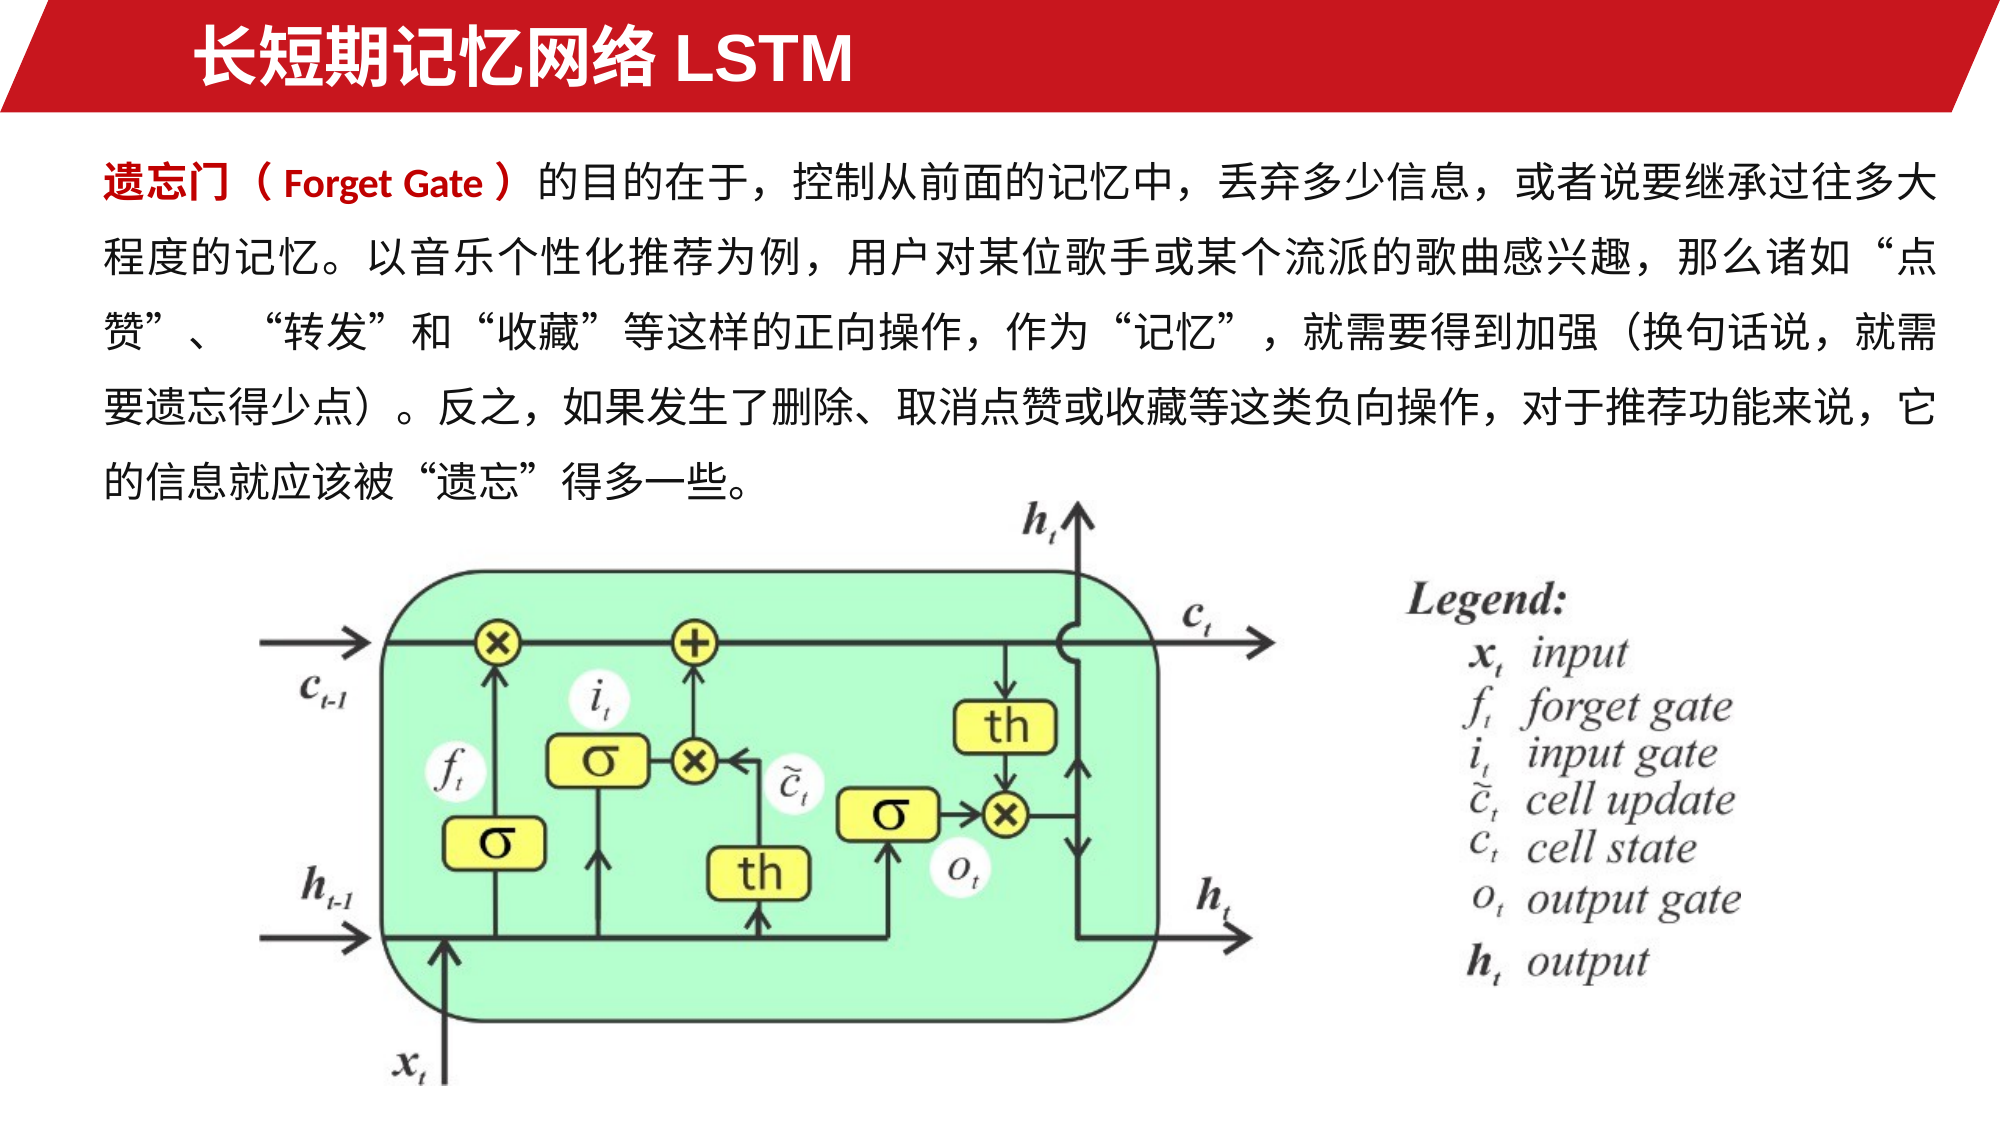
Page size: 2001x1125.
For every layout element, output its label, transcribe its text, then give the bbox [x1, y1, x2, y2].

text_box 遗忘门（Forget Gate）的目的在于，控制从前面的记忆中，丢弃多少信息，或者说要继承过往多大程度的记忆。以音乐个性化推荐为例，用户对某位歌手或某个流派的歌曲感兴趣，那么诸如“点赞”、 “转发”和“收藏”等这样的正向操作，作为“记忆”，就需要得到加强（换句话说，就需要遗忘得少点）。反之，如果发生了删除、取消点赞或收藏等这类负向操作，对于推荐功能来说，它的信息就应该被“遗忘”得多一些。 [101, 128, 1940, 506]
title 长短期记忆网络LSTM [189, 12, 1549, 128]
picture [259, 500, 1741, 1087]
